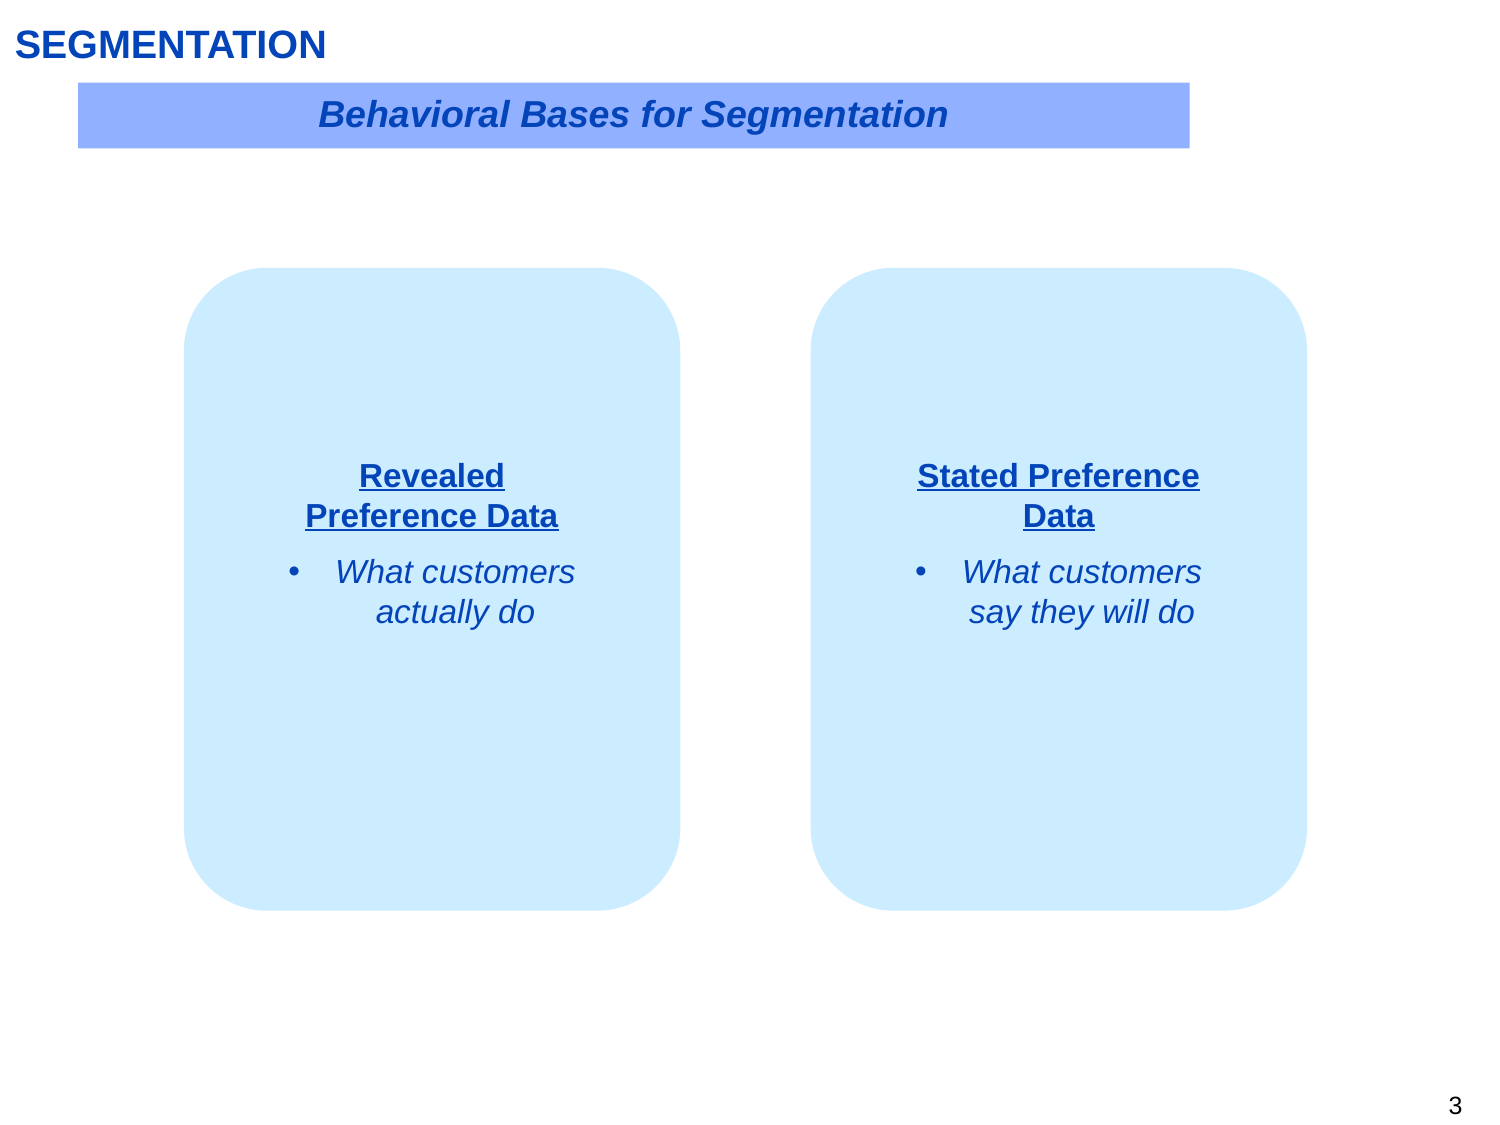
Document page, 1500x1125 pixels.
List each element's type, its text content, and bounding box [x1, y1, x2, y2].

text_box Revealed Preference Data What customers actually do [259, 446, 605, 638]
text_box Stated Preference Data What customers say they will do [886, 446, 1232, 695]
text_box Behavioral Bases for Segmentation [78, 82, 1190, 149]
text_box [810, 267, 1308, 911]
title SEGMENTATION [14, 18, 1458, 68]
slide_number 2 [1149, 1089, 1463, 1121]
text_box [183, 267, 681, 911]
